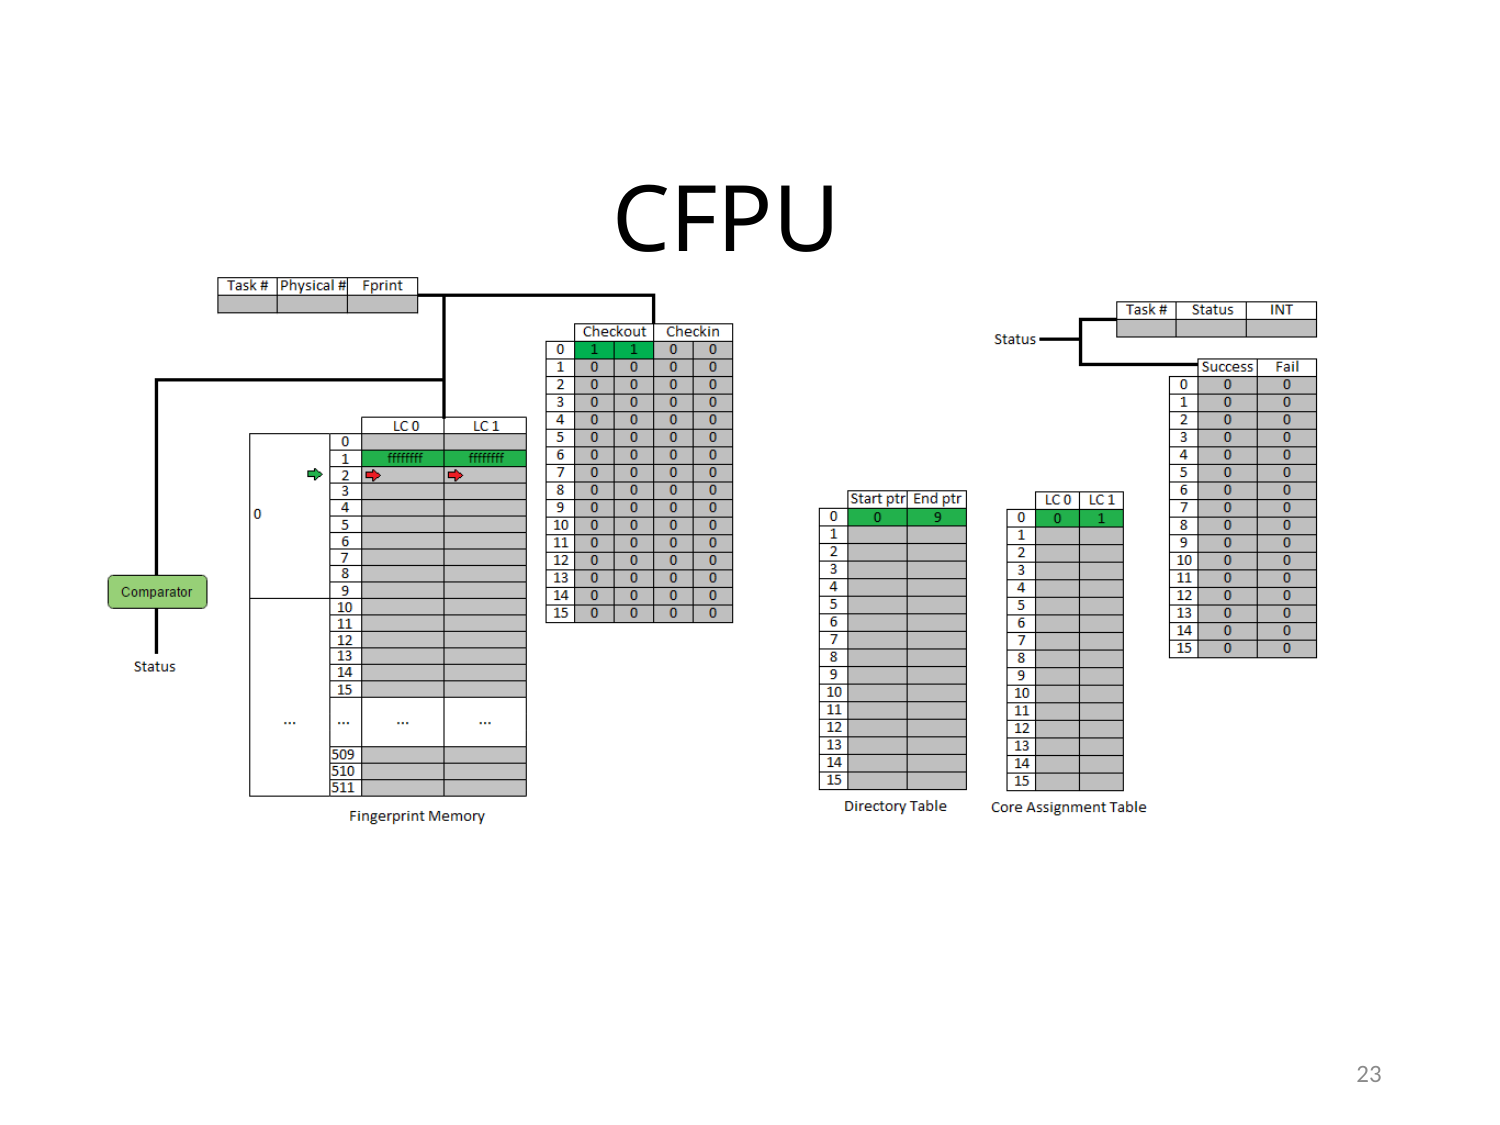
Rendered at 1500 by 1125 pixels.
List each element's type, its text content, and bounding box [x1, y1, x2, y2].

title CFPU [79, 140, 1374, 304]
slide_number 23 [1059, 1042, 1397, 1103]
picture [89, 253, 1327, 833]
